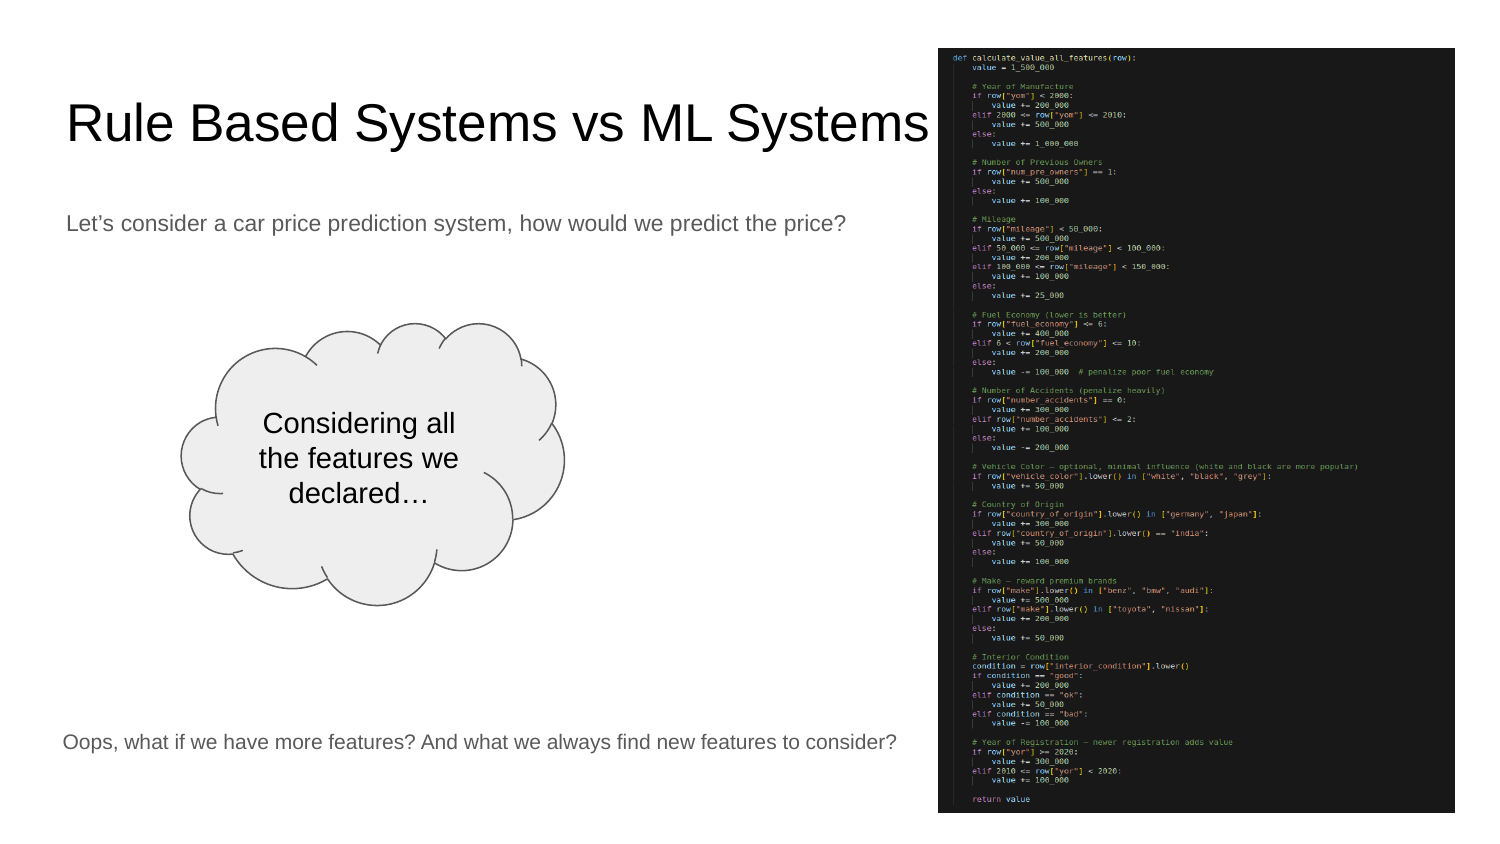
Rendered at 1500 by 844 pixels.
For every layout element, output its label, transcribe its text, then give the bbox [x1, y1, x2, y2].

list Oops, what if we have more features? And what we always find new features to consider? [47, 709, 922, 800]
list Let’s consider a car price prediction system, how would we predict the price? [51, 189, 925, 279]
title Rule Based Systems vs ML Systems [51, 72, 933, 167]
text_box Considering all the features we declared… [181, 323, 565, 606]
picture [938, 48, 1455, 814]
